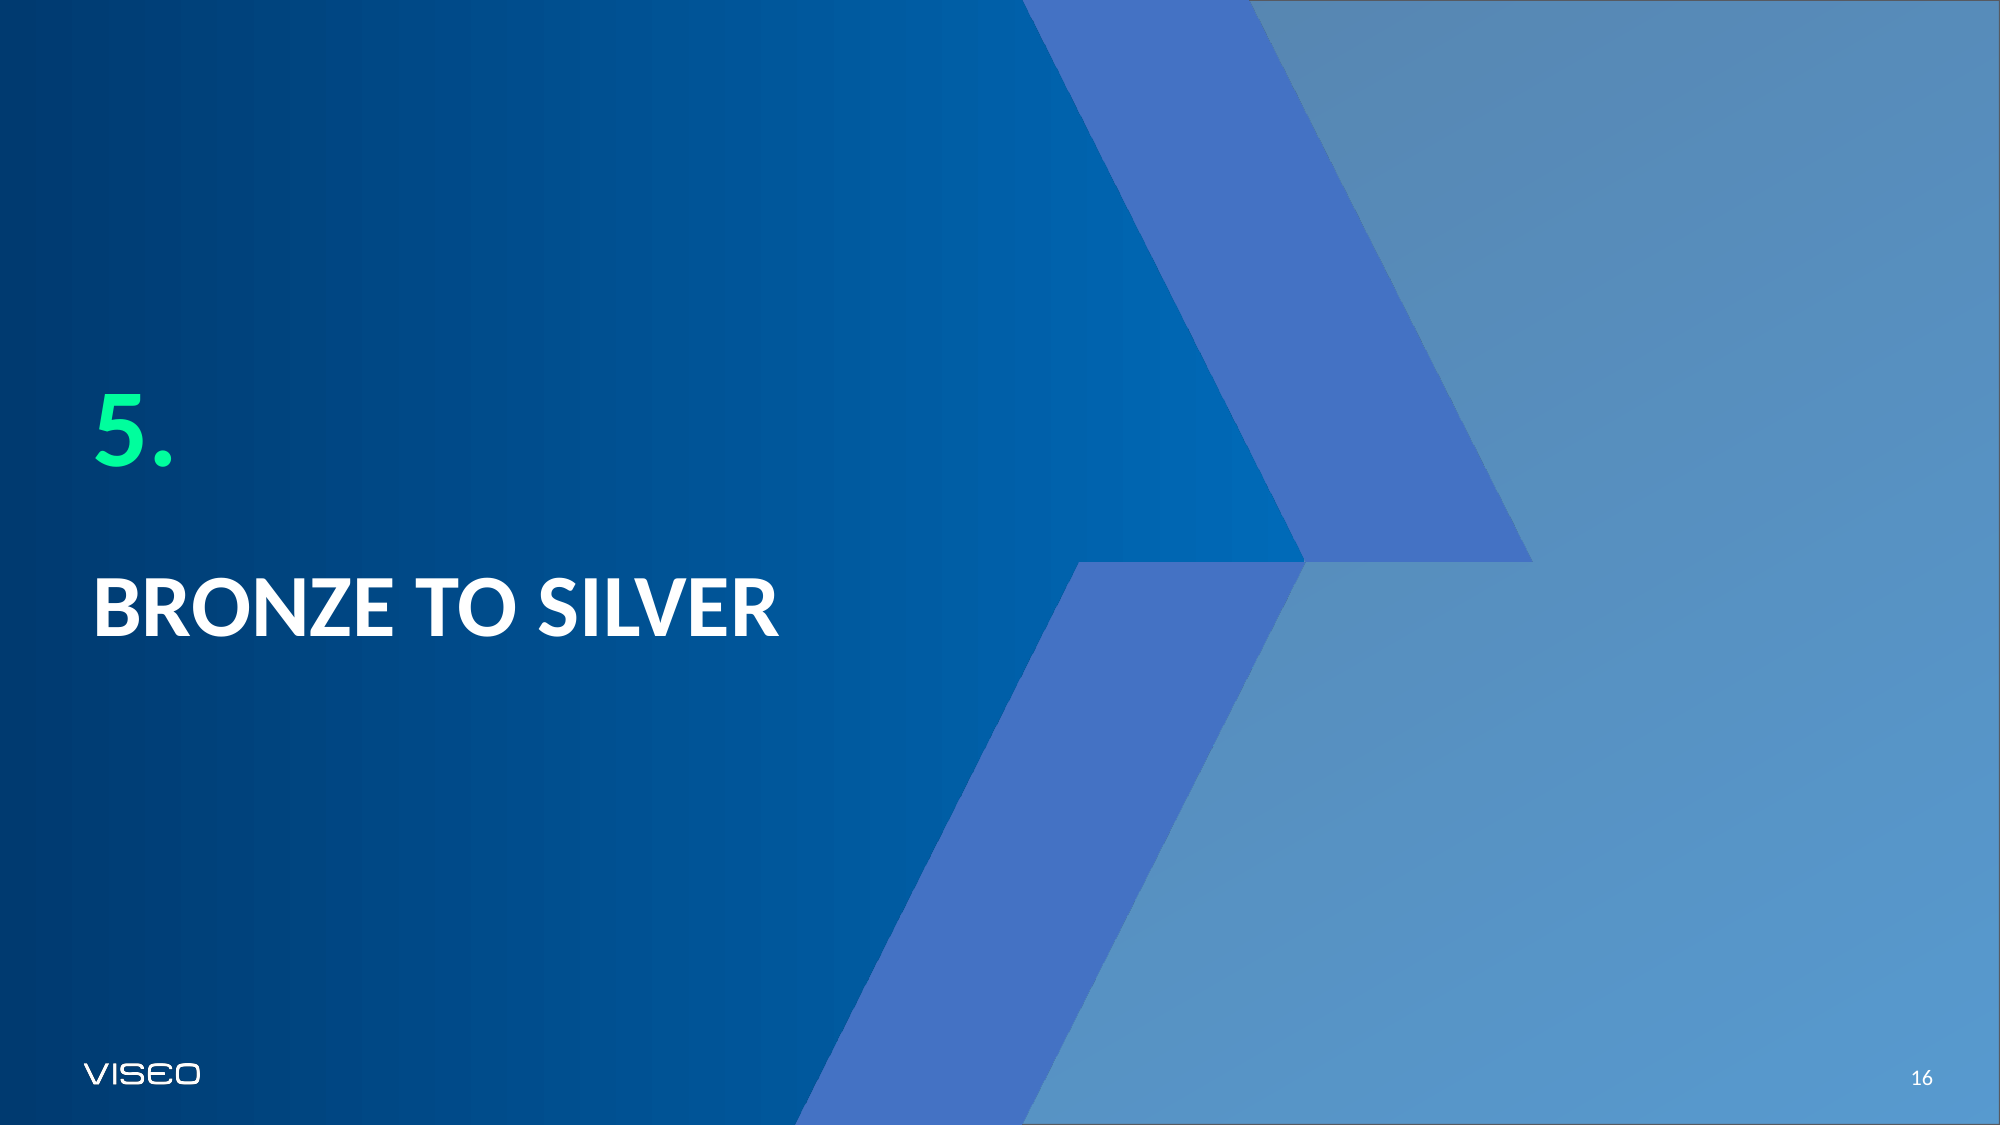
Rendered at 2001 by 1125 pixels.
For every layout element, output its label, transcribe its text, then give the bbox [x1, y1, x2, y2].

picture [83, 1063, 200, 1086]
list 5. [92, 354, 329, 489]
slide_number 16 [1893, 1063, 1934, 1091]
picture [794, 0, 1533, 1125]
title BRONZE TO SILVER [92, 492, 959, 709]
